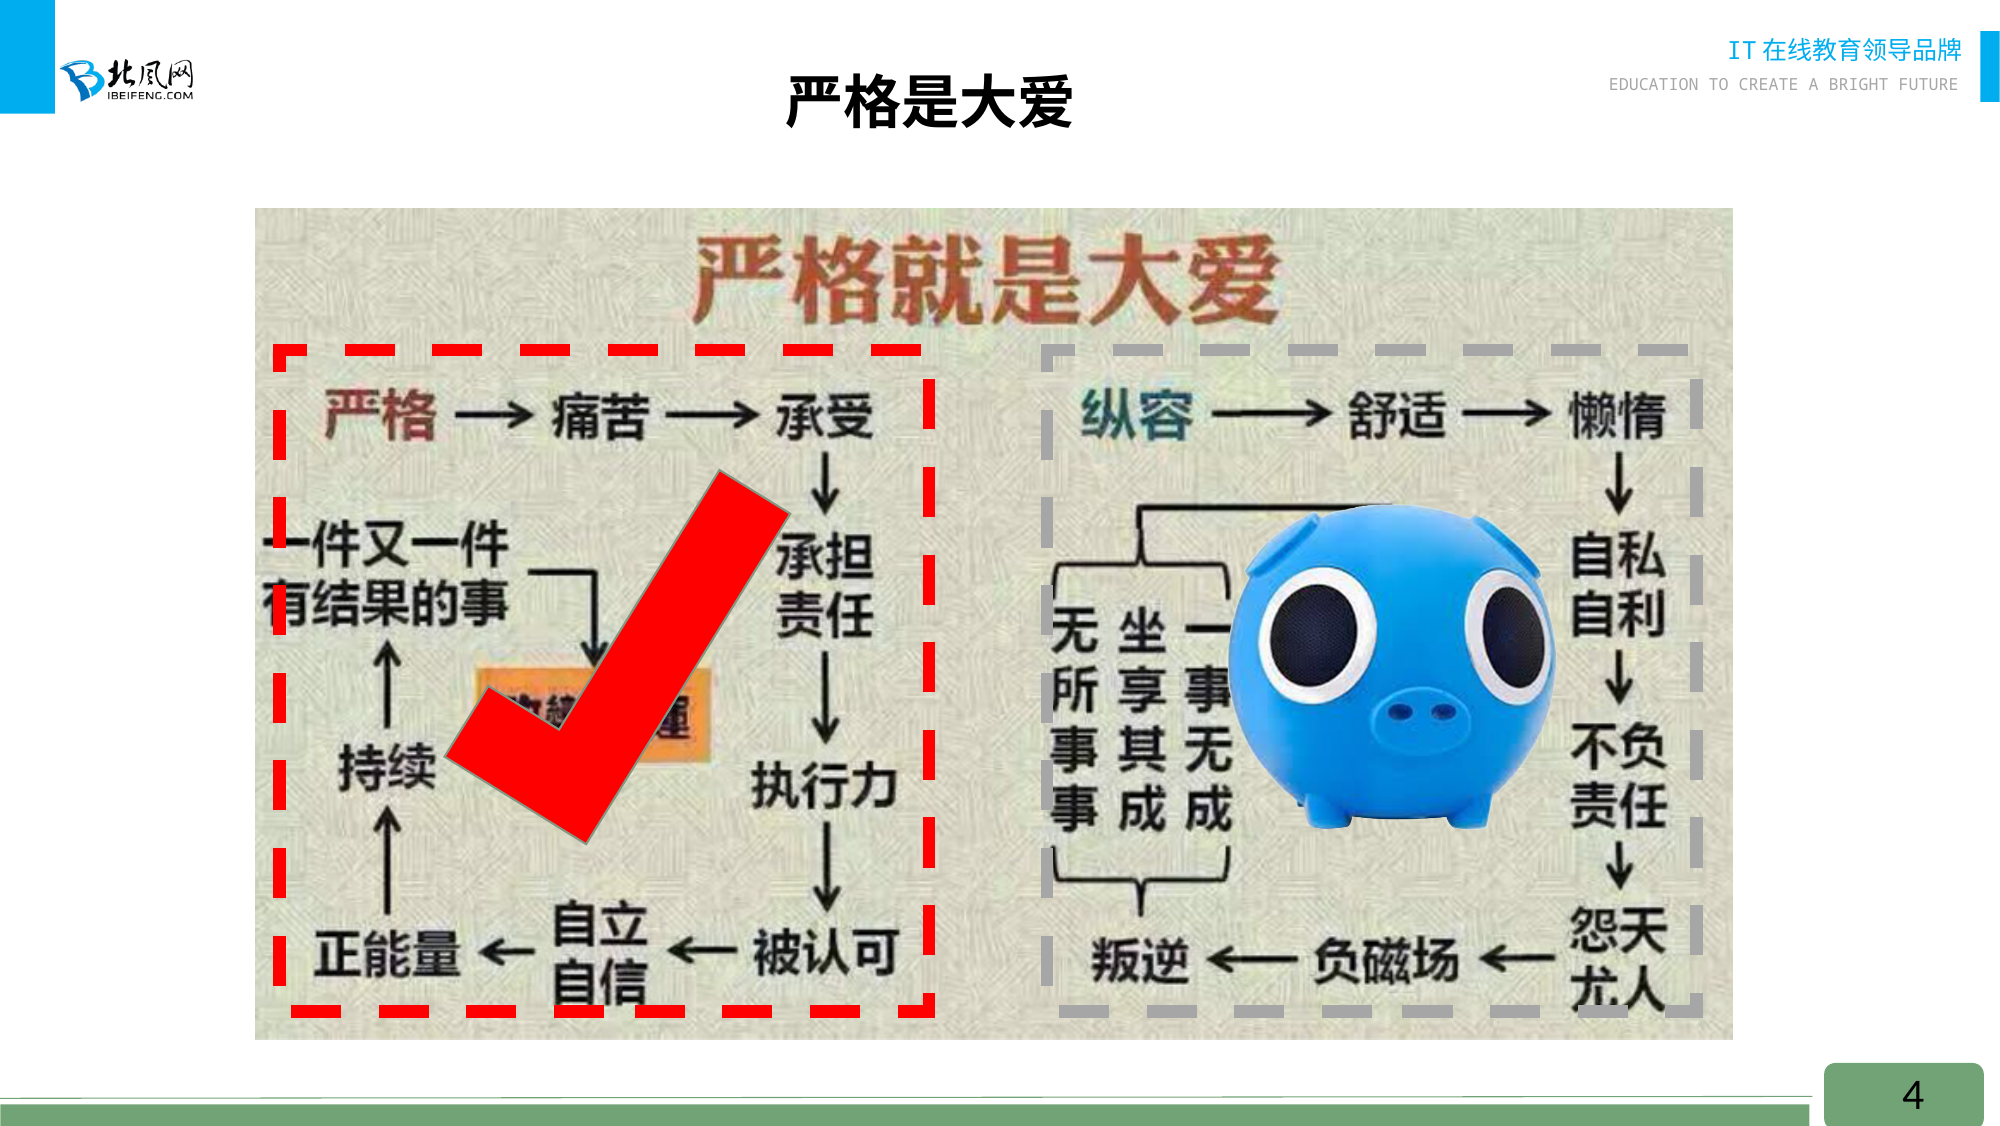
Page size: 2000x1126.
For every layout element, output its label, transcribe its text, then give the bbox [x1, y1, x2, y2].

picture [1217, 492, 1569, 845]
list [255, 208, 1733, 1040]
picture [56, 54, 198, 103]
title 严格是大爱 [255, 42, 1606, 167]
